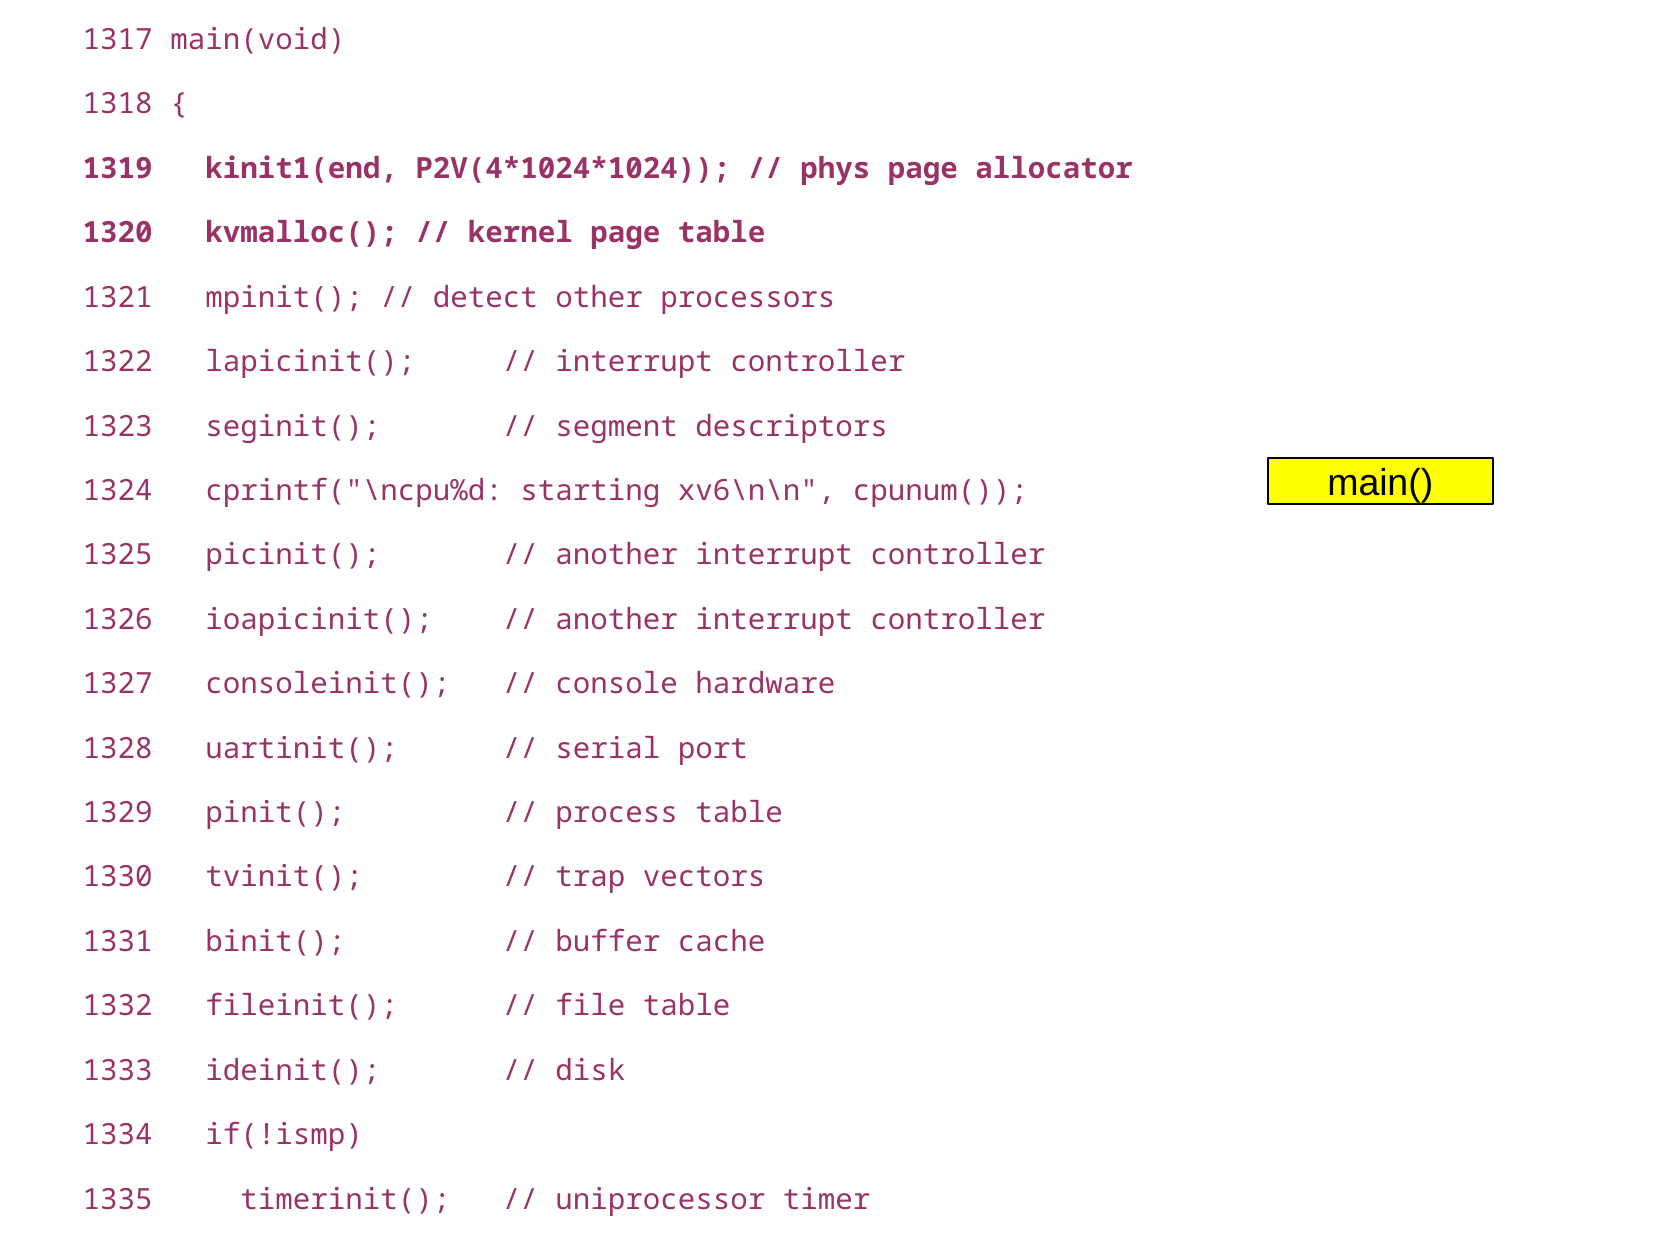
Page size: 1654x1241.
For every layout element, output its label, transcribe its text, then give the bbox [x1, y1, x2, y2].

text_box main() [1267, 457, 1493, 504]
list 1317 main(void) 1318 { 1319 kinit1(end, P2V(4*1024*1024)); // phys page allocator 1320 kvmalloc(); // kernel page table 1321 mpinit(); // detect other processors 1322 lapicinit(); // interrupt controller 1323 seginit(); // segment descriptors 1324 cprintf("\ncpu%d: starting xv6\n\n", cpunum()); 1325 picinit(); // another interrupt controller 1326 ioapicinit(); // another interrupt controller 1327 consoleinit(); // console hardware 1328 uartinit(); // serial port 1329 pinit(); // process table 1330 tvinit(); // trap vectors 1331 binit(); // buffer cache 1332 fileinit(); // file table 1333 ideinit(); // disk 1334 if(!ismp) 1335 timerinit(); // uniprocessor timer 1336 startothers(); // start other processors 1337 kinit2(P2V(4*1024*1024), P2V(PHYSTOP)); // must come after startothers() 1338 userinit(); // first user process 1339 mpmain(); // finish this processor’s setup 1340 } [82, 20, 1571, 1238]
